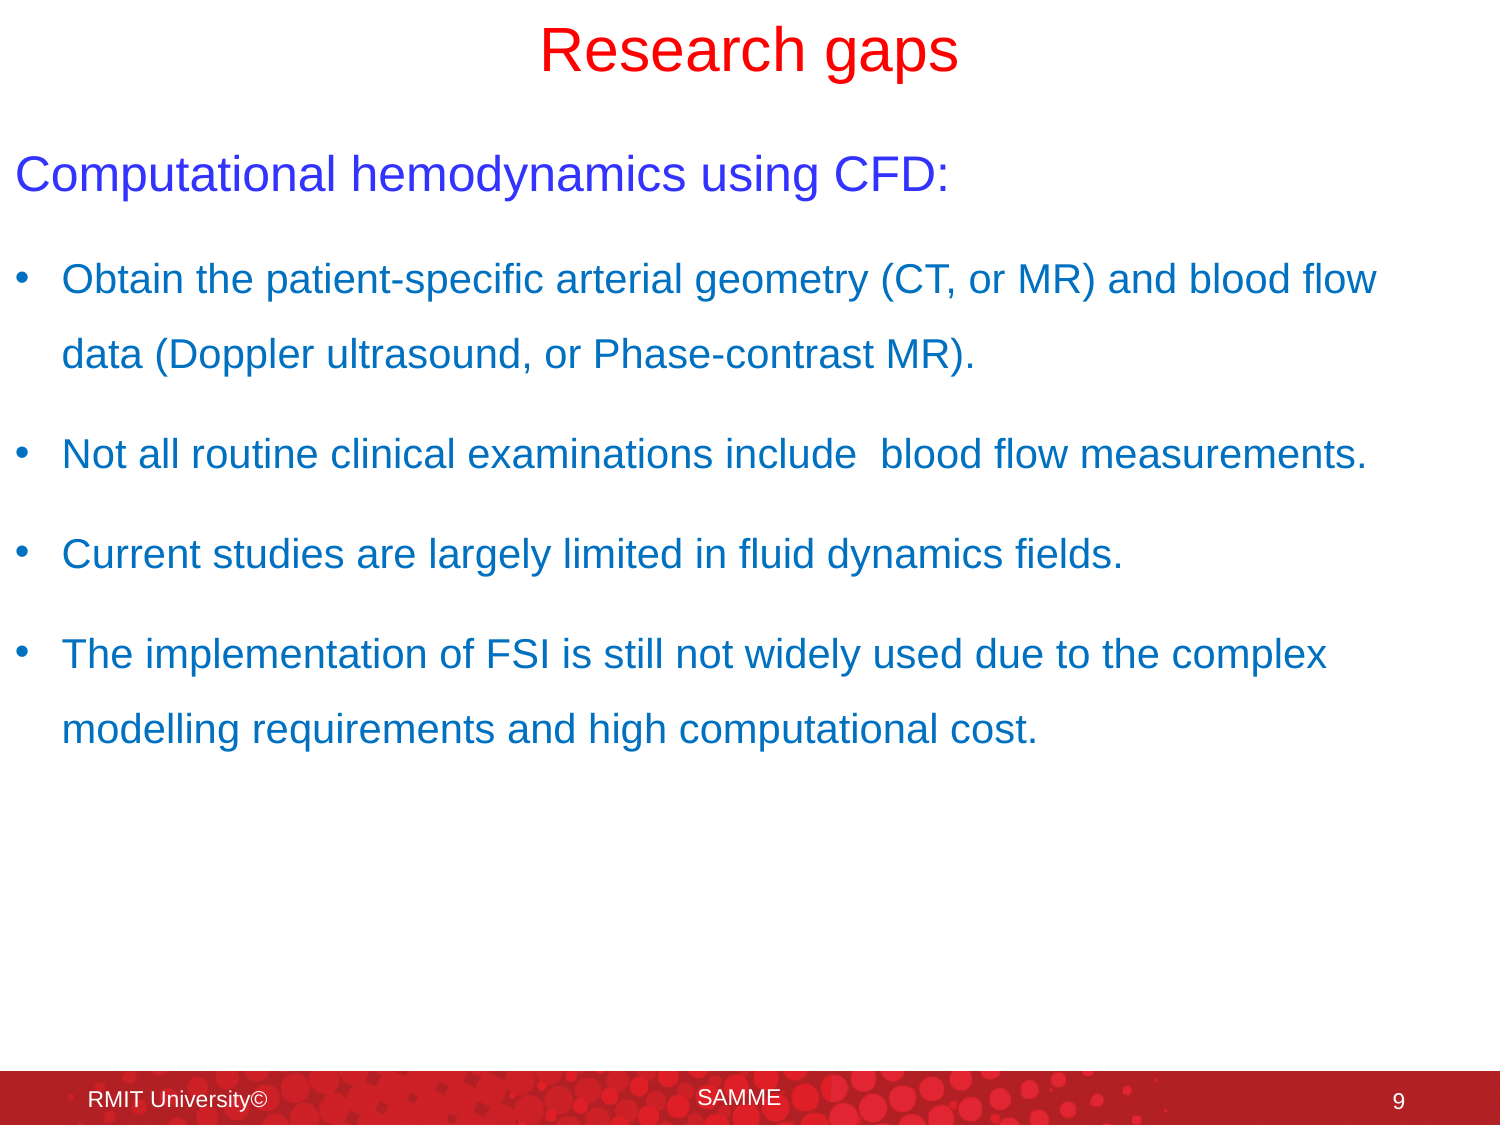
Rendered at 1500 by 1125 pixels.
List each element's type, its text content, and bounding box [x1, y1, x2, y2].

picture [0, 1071, 1500, 1125]
text_box SAMME [425, 1074, 1054, 1111]
text_box RMIT University© [72, 1077, 423, 1113]
text_box Computational hemodynamics using CFD: Obtain the patient-specific arterial geometry (CT, or MR) and blood flow data (Doppler ultrasound, or Phase-contrast MR). Not all routine clinical examinations include blood flow measurements. Current studies are largely limited in fluid dynamics fields. The implementation of FSI is still not widely used due to the complex modelling requirements and high computational cost. [0, 104, 1483, 834]
text_box 9 [1070, 1079, 1421, 1115]
text_box Research gaps [0, 2, 1500, 92]
